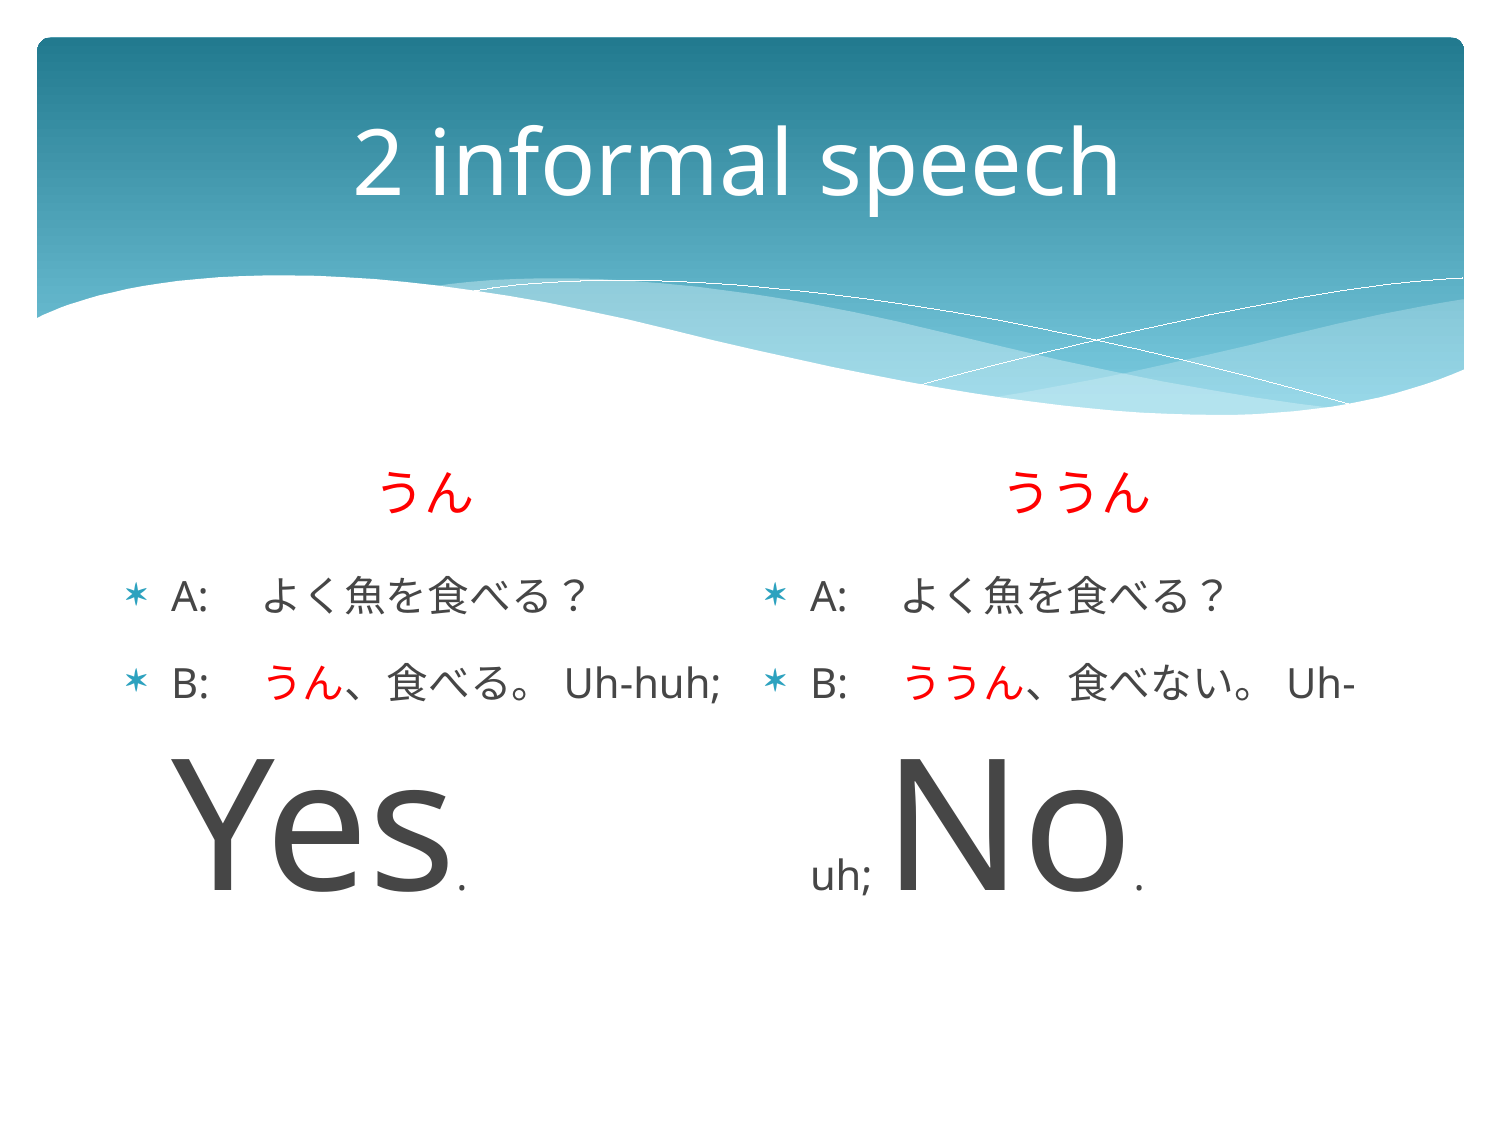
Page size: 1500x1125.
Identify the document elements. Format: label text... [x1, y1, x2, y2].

title 2 informal speech [75, 55, 1425, 261]
list ううん [762, 439, 1390, 545]
list A: よく魚を食べる？ B: ううん、食べない。Uh-uh; No. [750, 562, 1389, 1005]
list A: よく魚を食べる？ B: うん、食べる。Uh-huh; Yes. [111, 562, 738, 1005]
list うん [111, 439, 738, 545]
